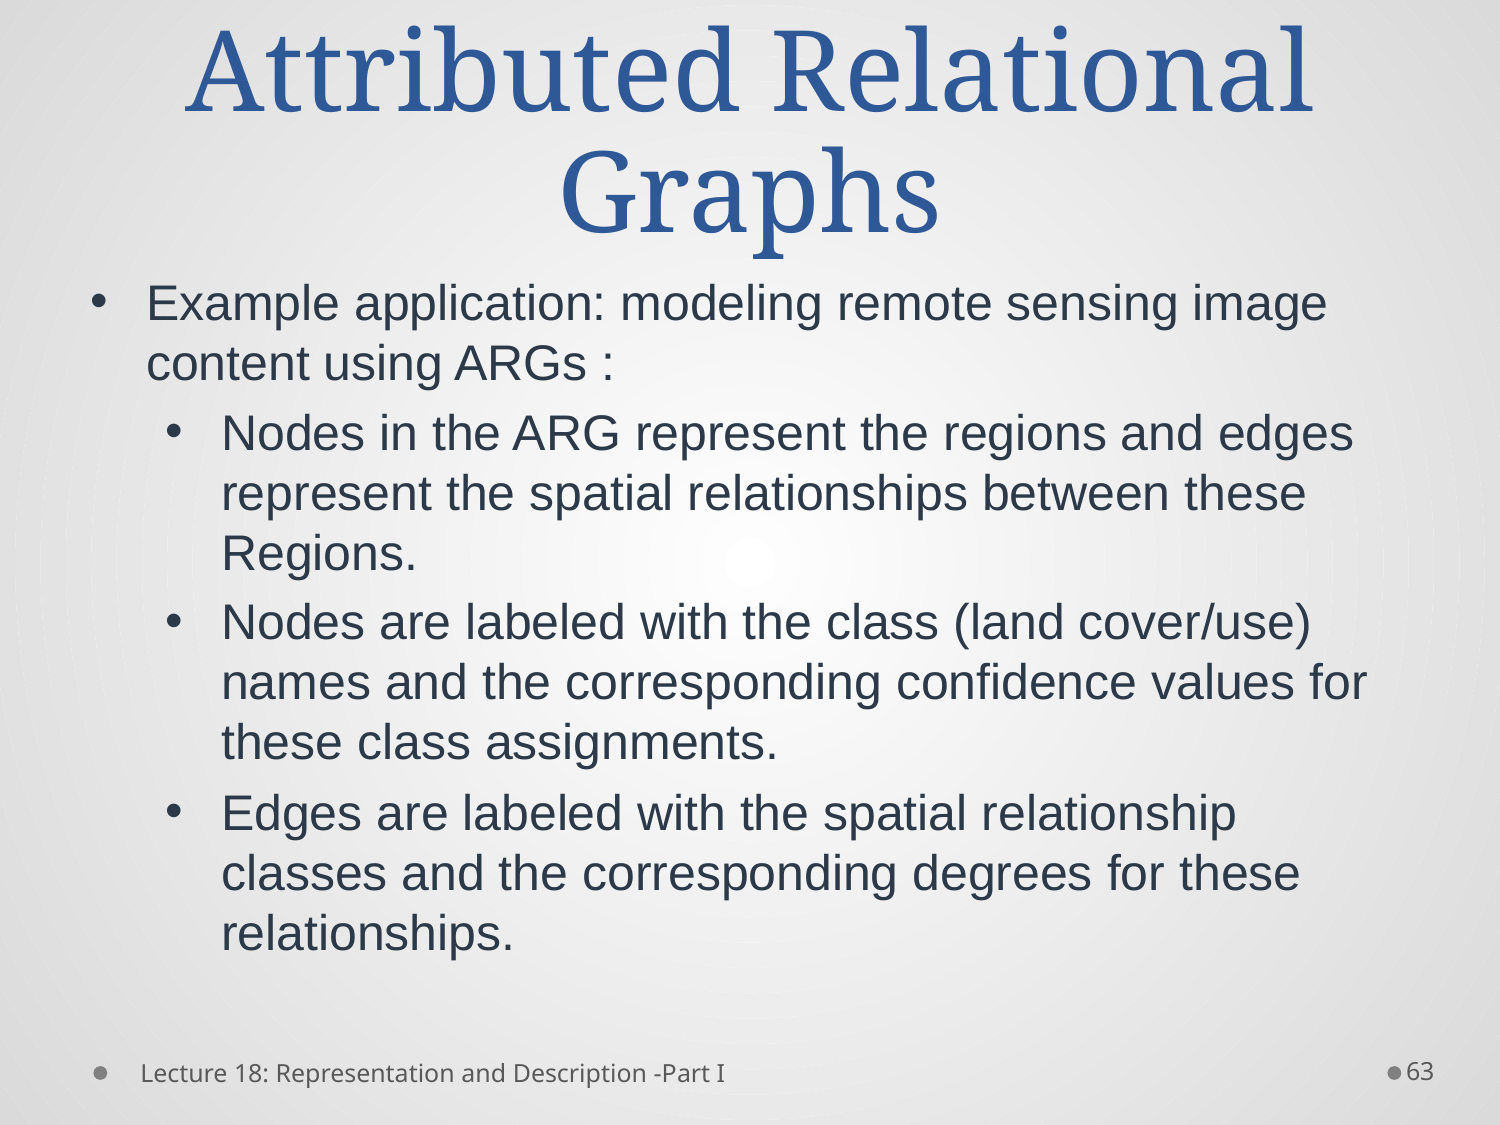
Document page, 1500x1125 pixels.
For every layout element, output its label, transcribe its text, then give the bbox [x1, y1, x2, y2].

text_box [99, 287, 1450, 1030]
text_box Example application: modeling remote sensing image content using ARGs : Nodes in the ARG represent the regions and edges represent the spatial relationships between these Regions. Nodes are labeled with the class (land cover/use) names and the corresponding confidence values for these class assignments. Edges are labeled with the spatial relationship classes and the corresponding degrees for these relationships. [74, 262, 1425, 1005]
title Attributed Relational Graphs [75, 0, 1425, 262]
slide_number 63 [1401, 1042, 1494, 1103]
